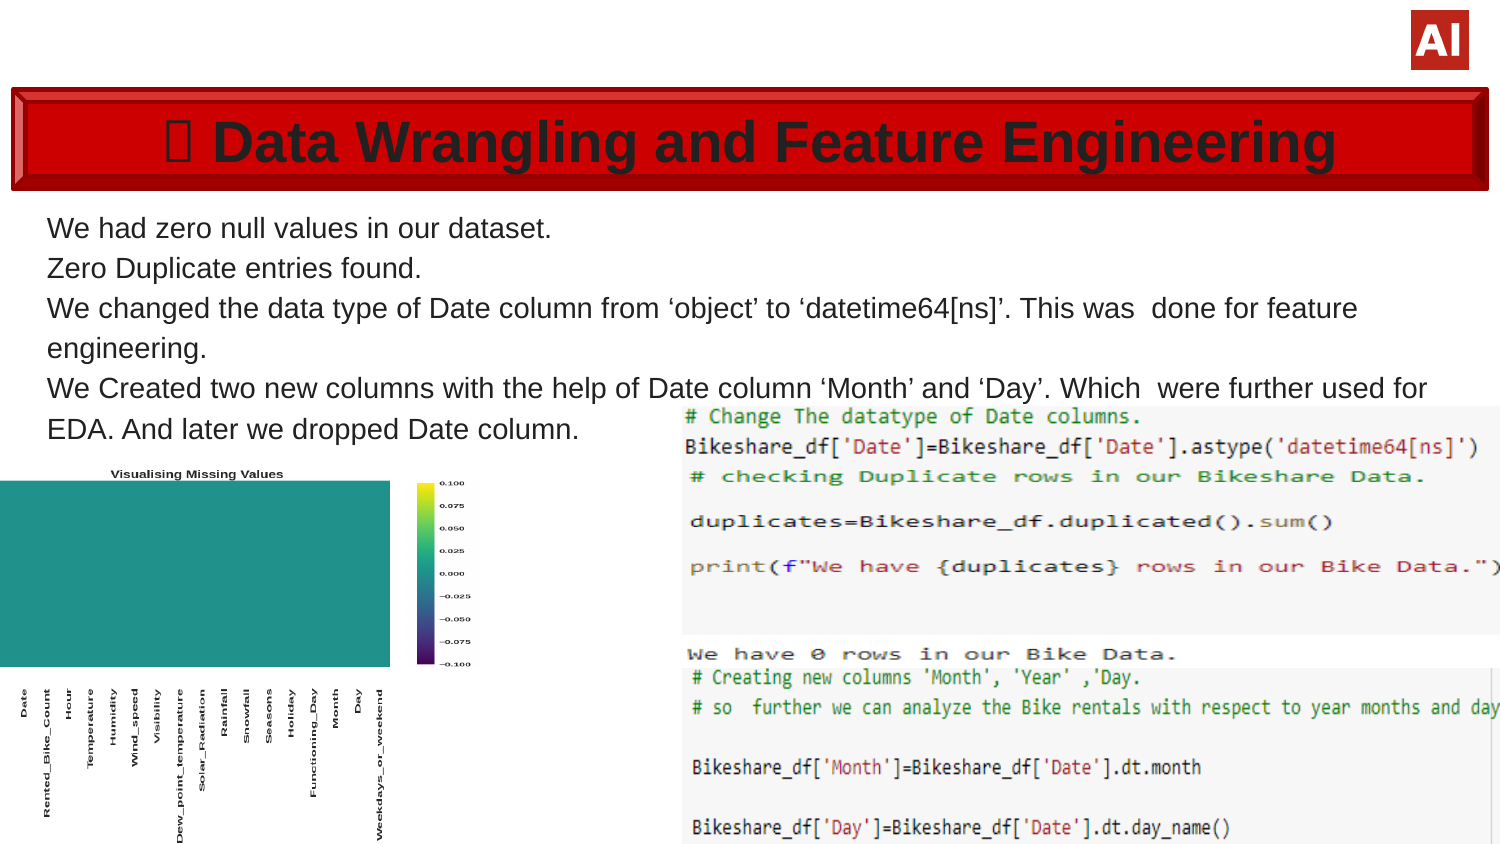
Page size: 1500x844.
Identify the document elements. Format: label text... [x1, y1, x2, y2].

picture [405, 481, 483, 667]
picture [12, 684, 391, 844]
text_box  Data Wrangling and Feature Engineering [11, 87, 1489, 191]
list We had zero null values in our dataset. Zero Duplicate entries found. We changed the data type of Date column from ‘object’ to ‘datetime64[ns]’. This was done for feature engineering. We Created two new columns with the help of Date column ‘Month’ and ‘Day’. Which were further used for EDA. And later we dropped Date column. [13, 191, 1487, 844]
picture [0, 468, 391, 667]
picture [682, 406, 1500, 844]
picture [1411, 10, 1469, 70]
